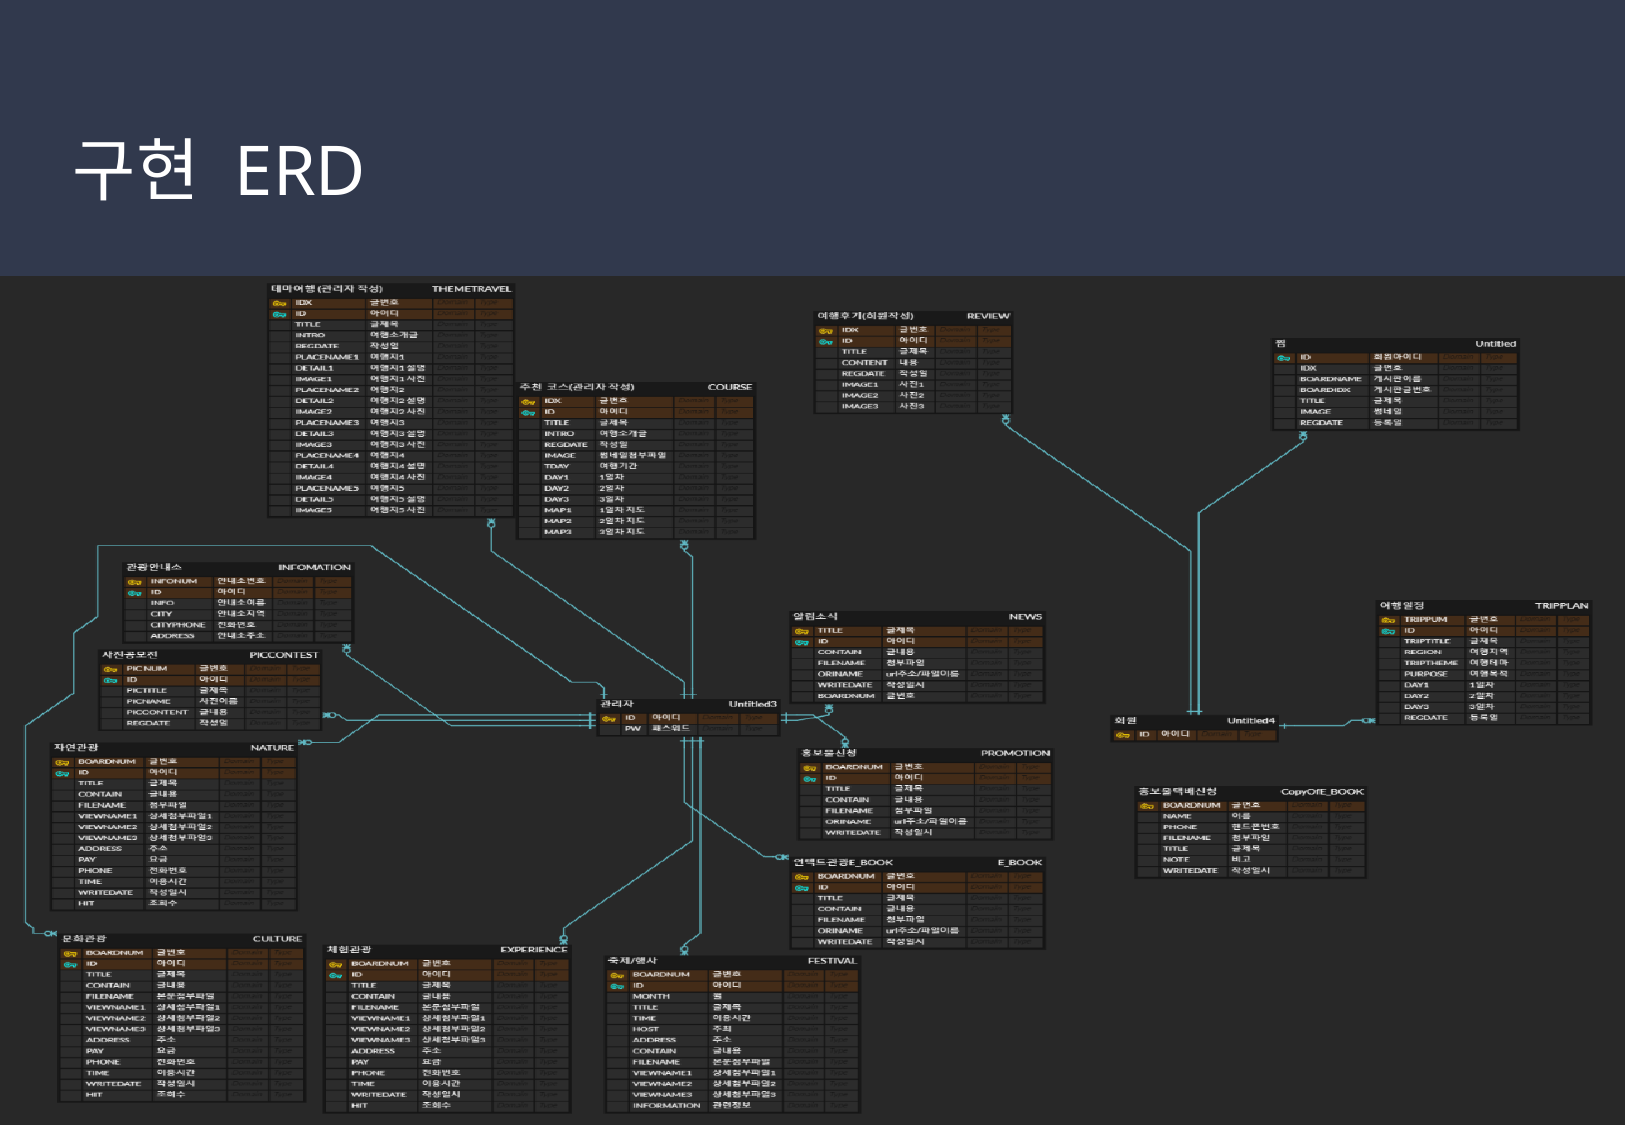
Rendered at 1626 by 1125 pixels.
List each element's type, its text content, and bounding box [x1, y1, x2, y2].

title 구현 ERD [55, 109, 1570, 246]
picture [0, 276, 1625, 1125]
